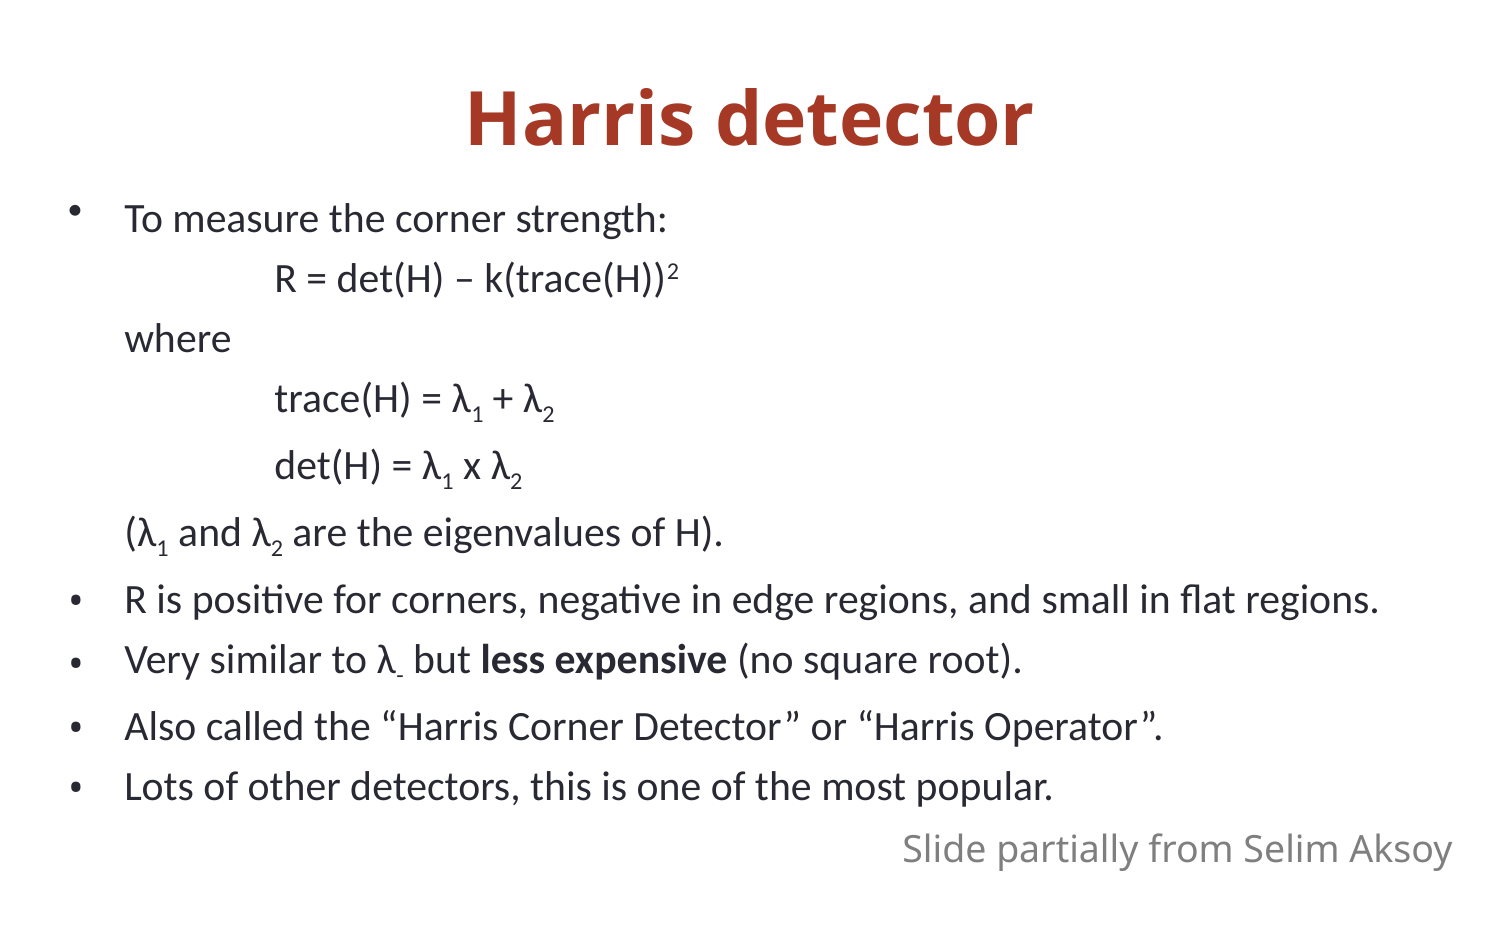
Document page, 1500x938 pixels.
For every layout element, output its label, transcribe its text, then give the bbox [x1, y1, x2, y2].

title Harris detector [75, 37, 1425, 183]
text_box Slide partially from Selim Aksoy [887, 817, 1475, 865]
list To measure the corner strength: R = det(H) – k(trace(H))2 where trace(H) = λ1 + λ2 det(H) = λ1 x λ2 (λ1 and λ2 are the eigenvalues of H). R is positive for corners, negative in edge regions, and small in flat regions. Very similar to λ- but less expensive (no square root). Also called the “Harris Corner Detector” or “Harris Operator”. Lots of other detectors, this is one of the most popular. [53, 183, 1447, 892]
